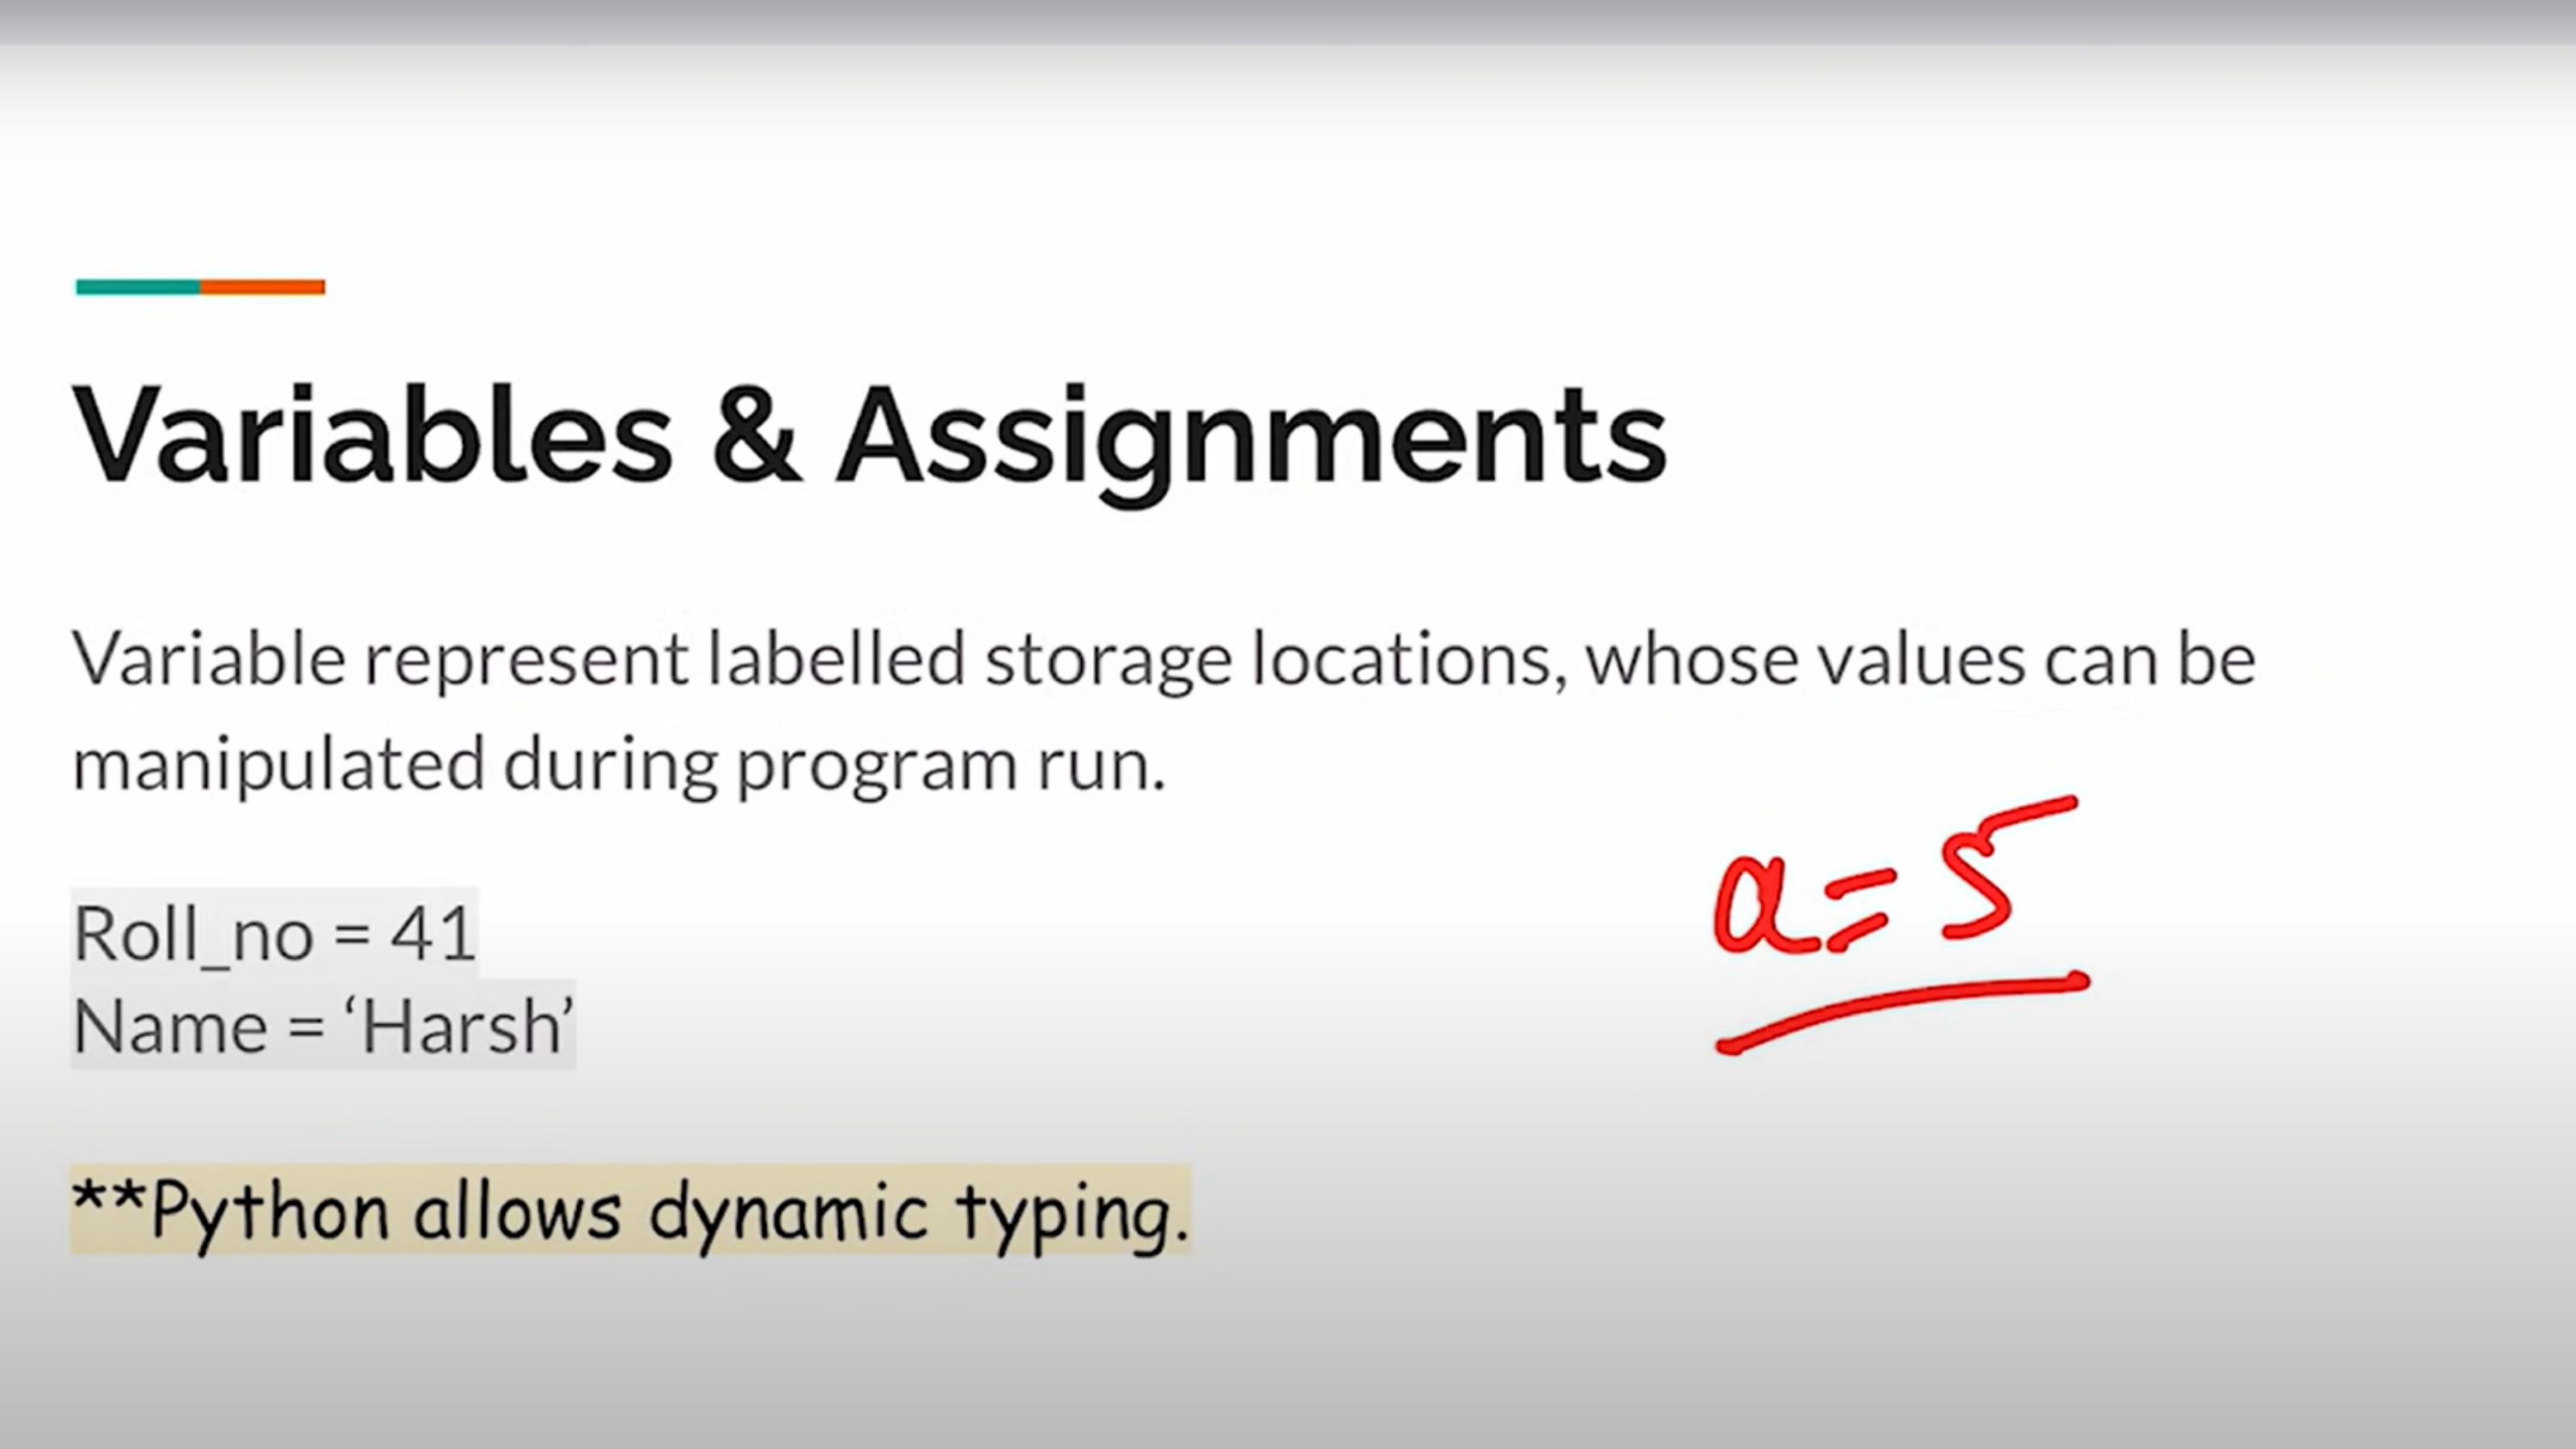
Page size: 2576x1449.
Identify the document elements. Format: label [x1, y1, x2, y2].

text_box [0, 0, 2576, 1449]
